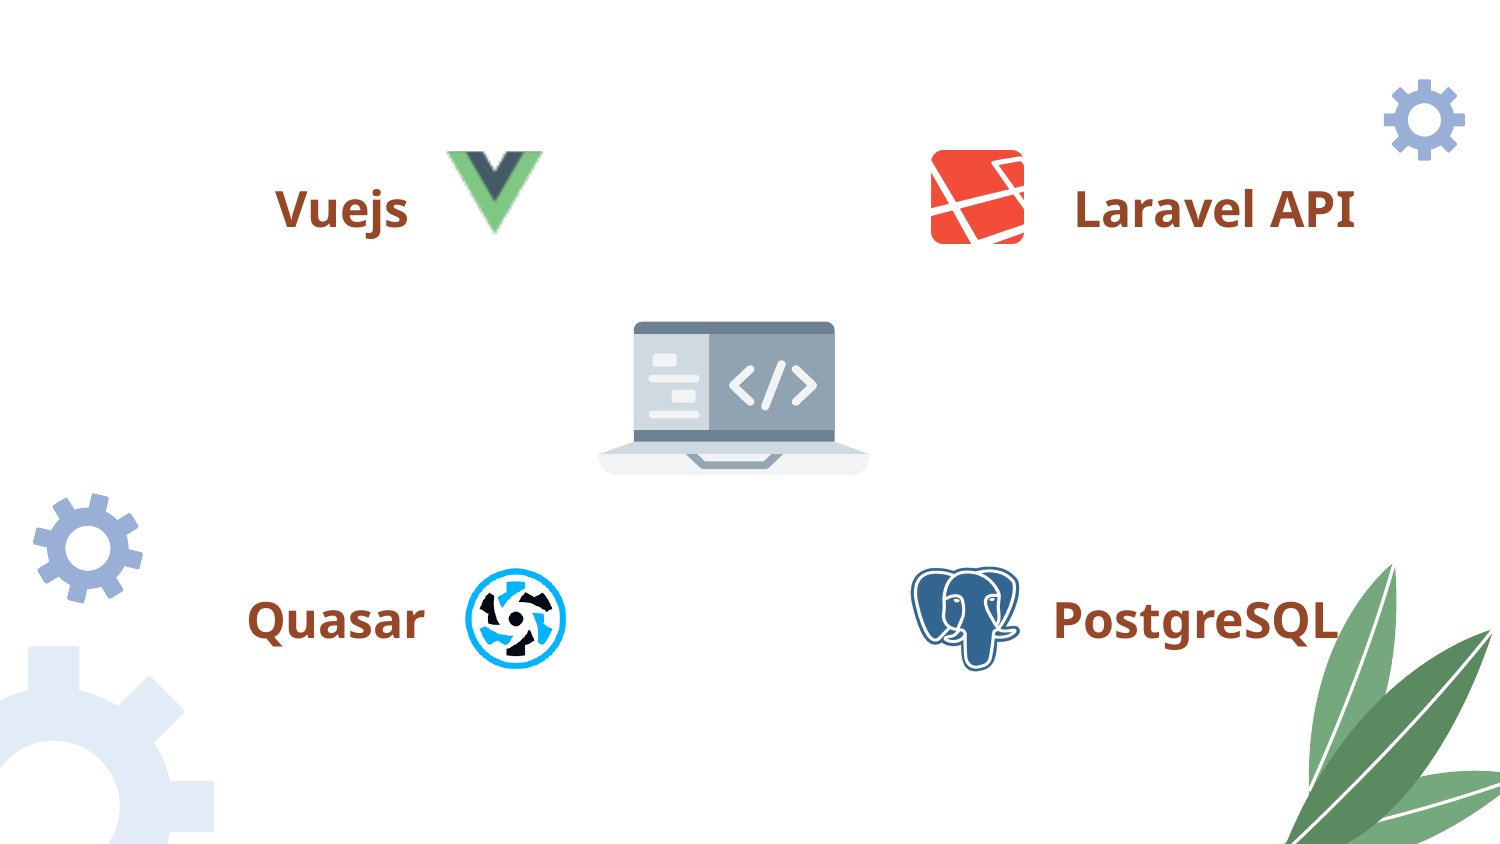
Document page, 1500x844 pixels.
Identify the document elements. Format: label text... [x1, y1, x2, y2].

subtitle Vuejs [100, 176, 425, 239]
picture [441, 134, 550, 245]
subtitle Quasar [116, 587, 442, 650]
picture [905, 563, 1025, 674]
picture [465, 568, 507, 610]
subtitle Laravel API [1058, 176, 1383, 239]
picture [525, 568, 566, 606]
picture [465, 628, 566, 670]
picture [472, 575, 559, 662]
picture [931, 150, 1025, 245]
subtitle PostgreSQL [1037, 587, 1362, 650]
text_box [599, 321, 869, 476]
